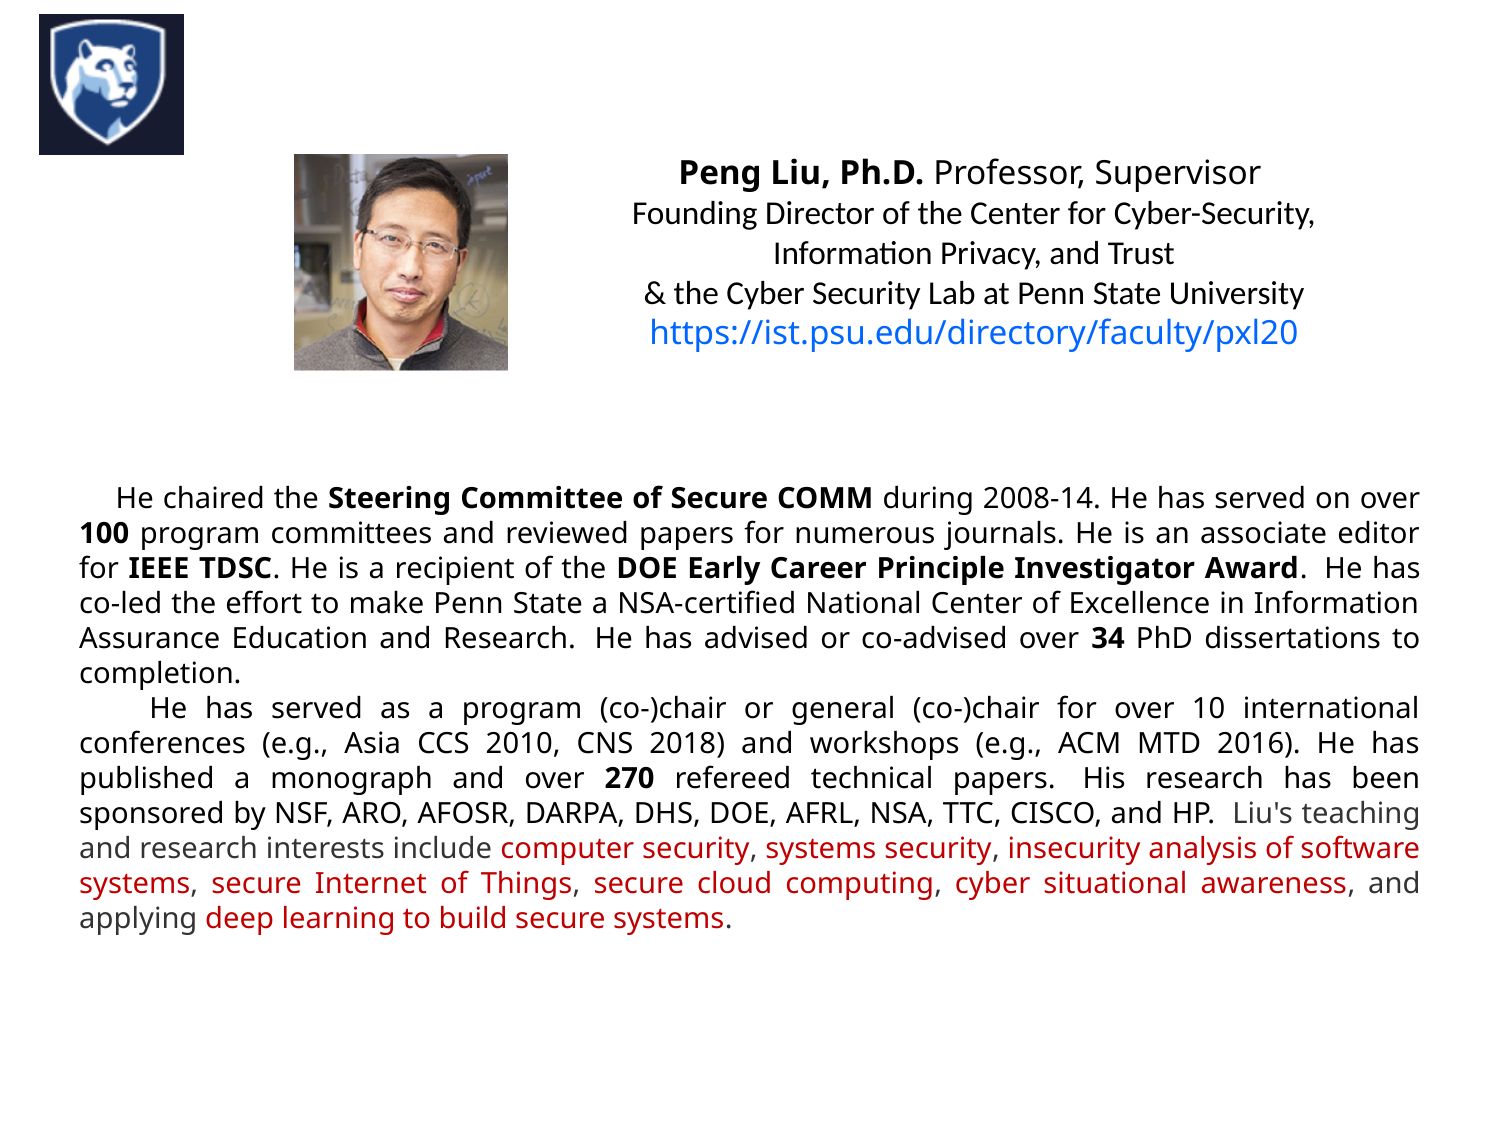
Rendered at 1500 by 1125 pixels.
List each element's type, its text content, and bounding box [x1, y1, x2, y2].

picture [39, 14, 184, 155]
picture [294, 154, 508, 371]
text_box Peng Liu, Ph.D. Professor, Supervisor Founding Director of the Center for Cyber-Security, Information Privacy, and Trust & the Cyber Security Lab at Penn State University https://ist.psu.edu/directory/faculty/pxl20 [540, 143, 1408, 359]
text_box He chaired the Steering Committee of Secure COMM during 2008-14. He has served on over 100 program committees and reviewed papers for numerous journals. He is an associate editor for IEEE TDSC. He is a recipient of the DOE Early Career Principle Investigator Award. He has co-led the effort to make Penn State a NSA-certified National Center of Excellence in Information Assurance Education and Research. He has advised or co-advised over 34 PhD dissertations to completion. He has served as a program (co-)chair or general (co-)chair for over 10 international conferences (e.g., Asia CCS 2010, CNS 2018) and workshops (e.g., ACM MTD 2016). He has published a monograph and over 270 refereed technical papers. His research has been sponsored by NSF, ARO, AFOSR, DARPA, DHS, DOE, AFRL, NSA, TTC, CISCO, and HP. Liu's teaching and research interests include computer security, systems security, insecurity analysis of software systems, secure Internet of Things, secure cloud computing, cyber situational awareness, and applying deep learning to build secure systems. [64, 472, 1436, 942]
